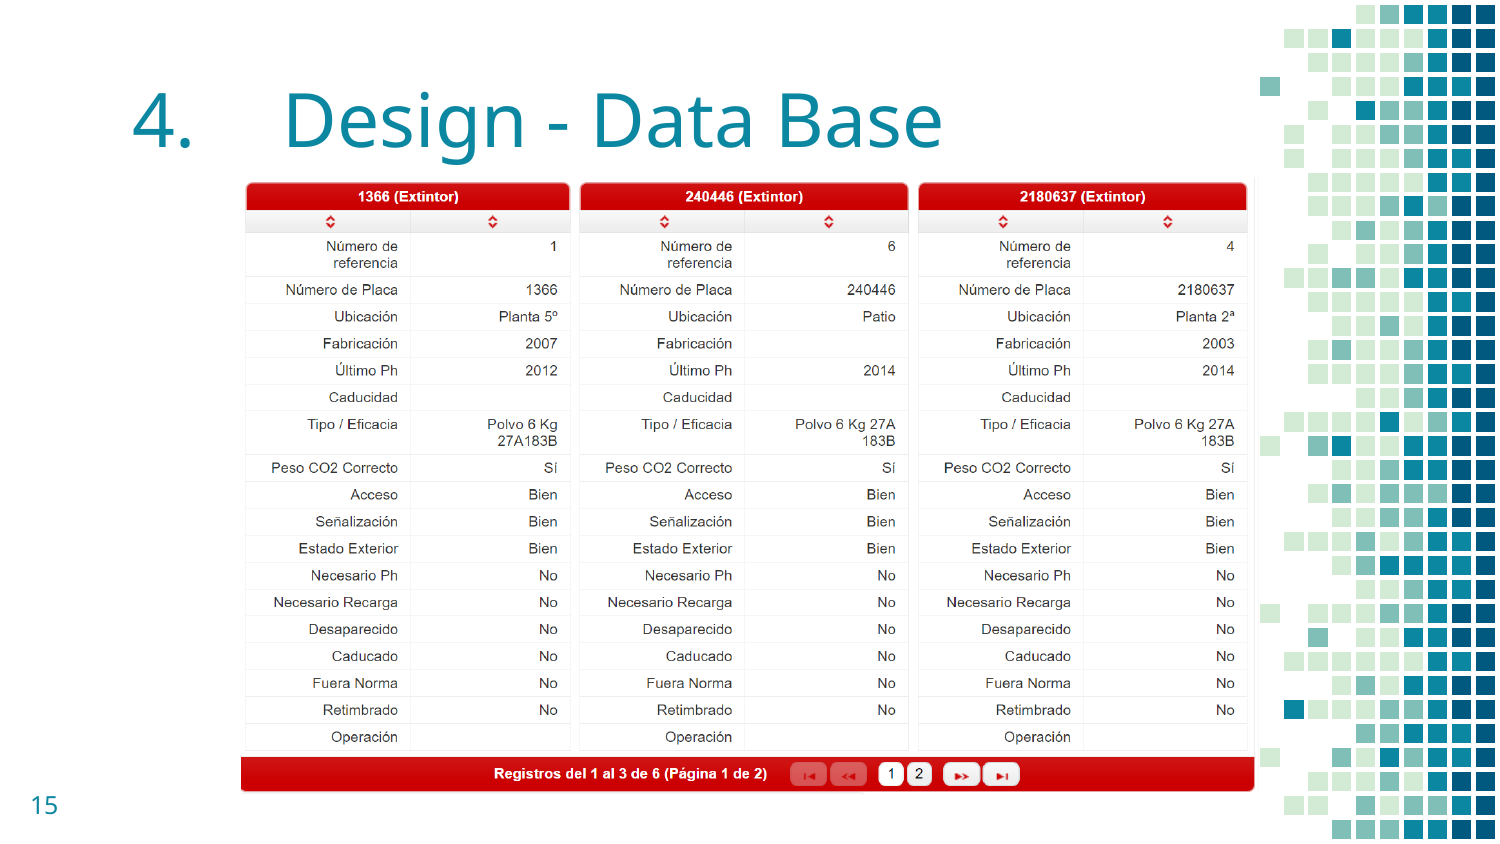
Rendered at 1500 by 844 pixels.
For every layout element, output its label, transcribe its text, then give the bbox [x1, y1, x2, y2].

title 4. Design - Data Base [117, 37, 1227, 178]
slide_number ‹#› [15, 774, 105, 839]
picture [241, 177, 1259, 794]
